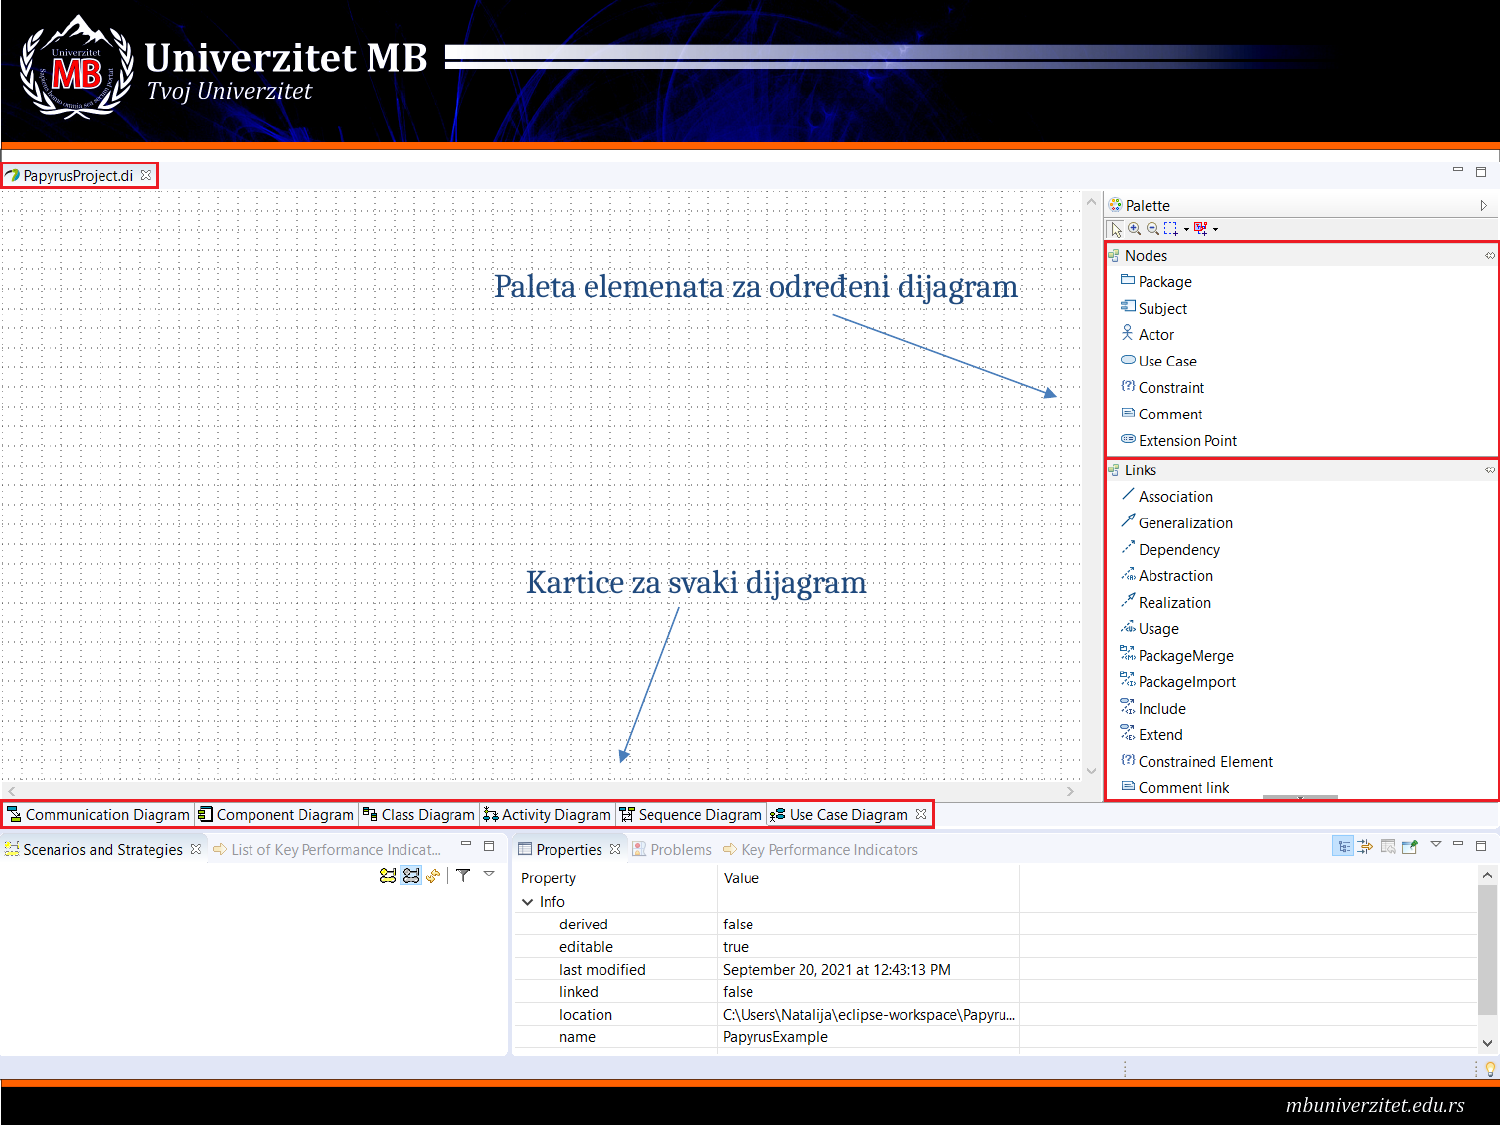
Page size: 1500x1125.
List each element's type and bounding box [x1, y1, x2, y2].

text_box [619, 606, 680, 764]
text_box [832, 314, 1058, 398]
picture [0, 0, 1500, 1125]
